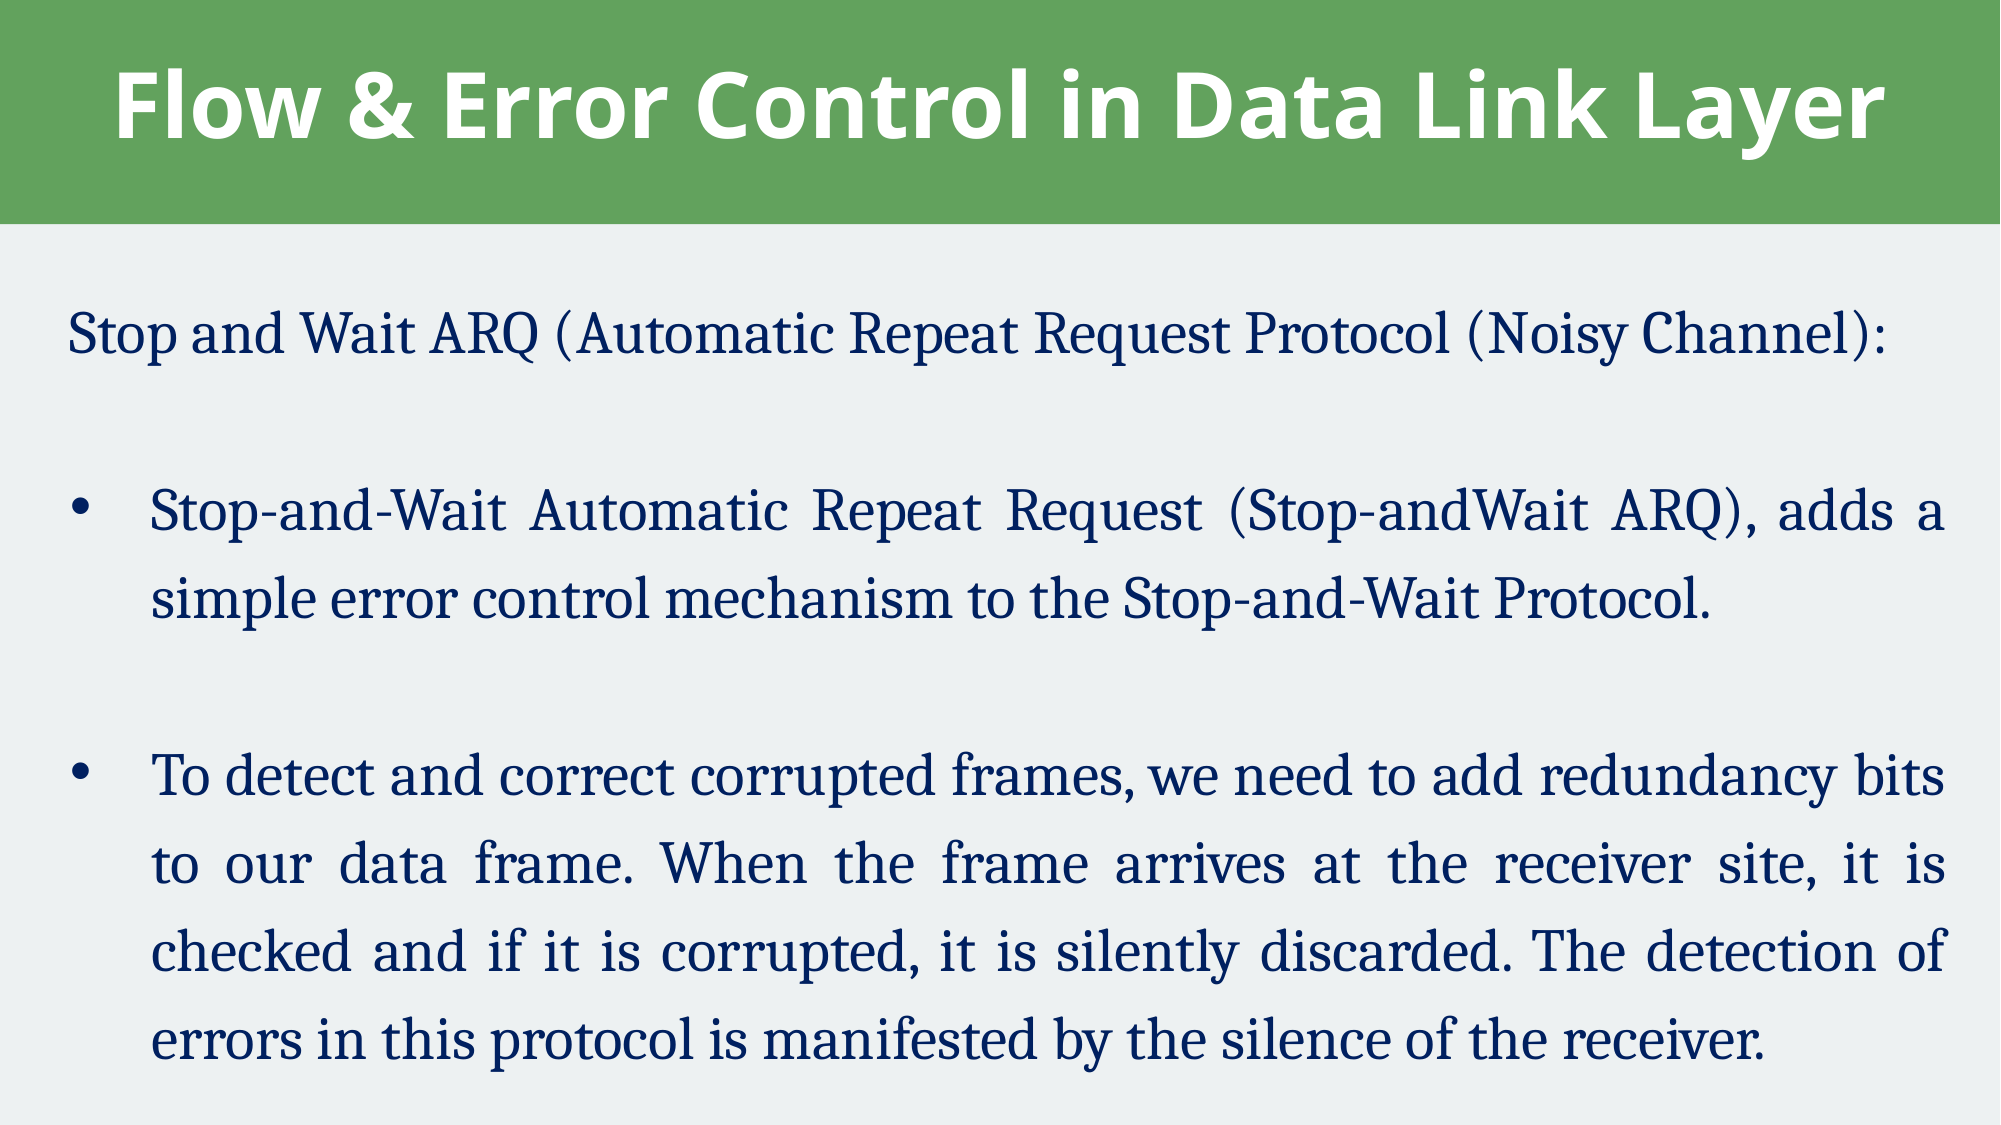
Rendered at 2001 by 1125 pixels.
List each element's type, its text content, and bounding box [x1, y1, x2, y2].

title Flow & Error Control in Data Link Layer [0, 0, 2000, 218]
text_box Stop and Wait ARQ (Automatic Repeat Request Protocol (Noisy Channel): Stop-and-Wait Automatic Repeat Request (Stop-andWait ARQ), adds a simple error control mechanism to the Stop-and-Wait Protocol. To detect and correct corrupted frames, we need to add redundancy bits to our data frame. When the frame arrives at the receiver site, it is checked and if it is corrupted, it is silently discarded. The detection of errors in this protocol is manifested by the silence of the receiver. [55, 239, 1964, 1110]
